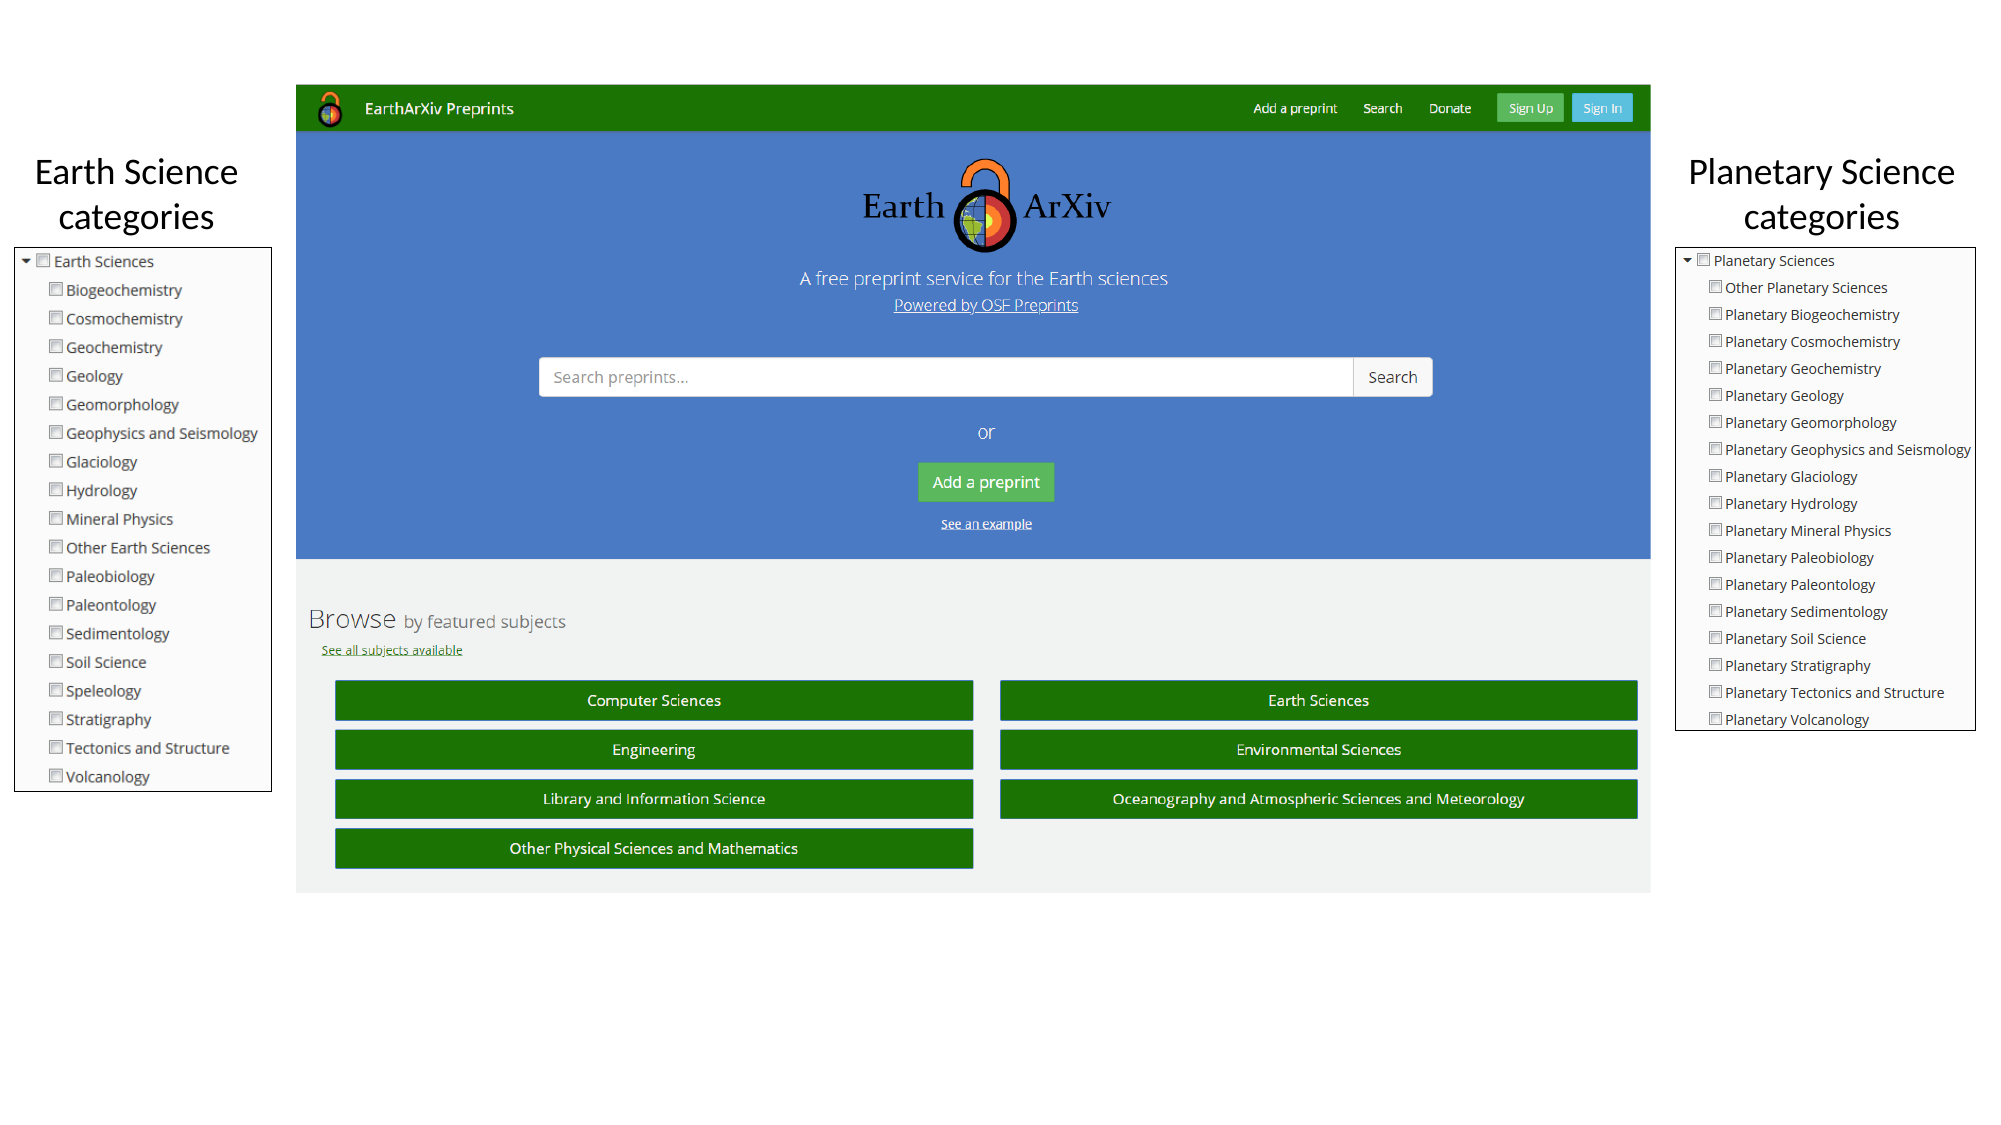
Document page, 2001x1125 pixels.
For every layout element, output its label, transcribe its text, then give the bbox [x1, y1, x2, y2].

picture [14, 246, 272, 792]
text_box Planetary Science categories [1673, 139, 1971, 245]
text_box Earth Science categories [19, 139, 254, 245]
picture [1675, 246, 1976, 731]
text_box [296, 84, 1651, 893]
